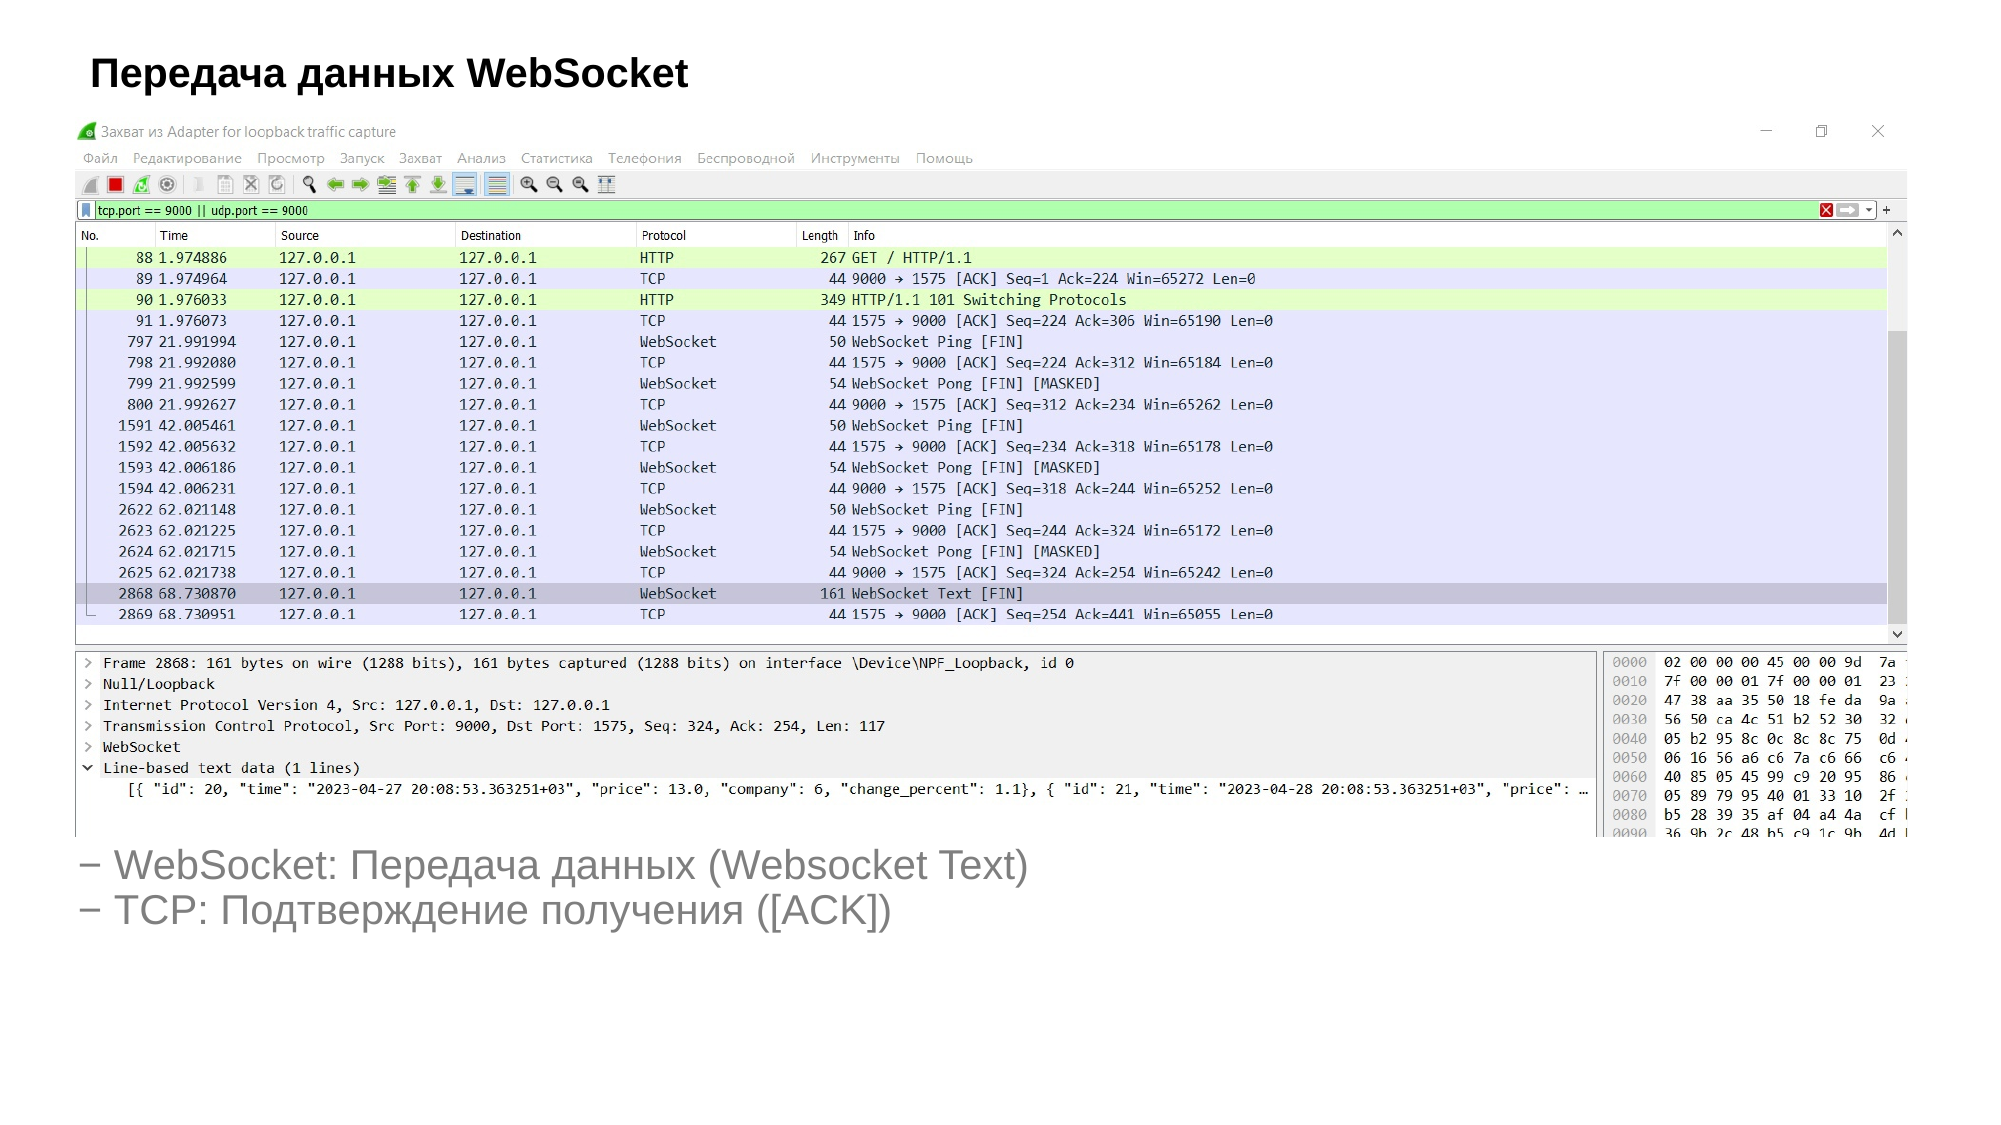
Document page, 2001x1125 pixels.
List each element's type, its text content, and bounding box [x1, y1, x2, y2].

picture [74, 116, 1908, 837]
text_box Передача данных WebSocket [75, 44, 1280, 105]
text_box − WebSocket: Передача данных (Websocket Text) − TCP: Подтверждение получения ([ACK]) [62, 836, 1848, 1082]
